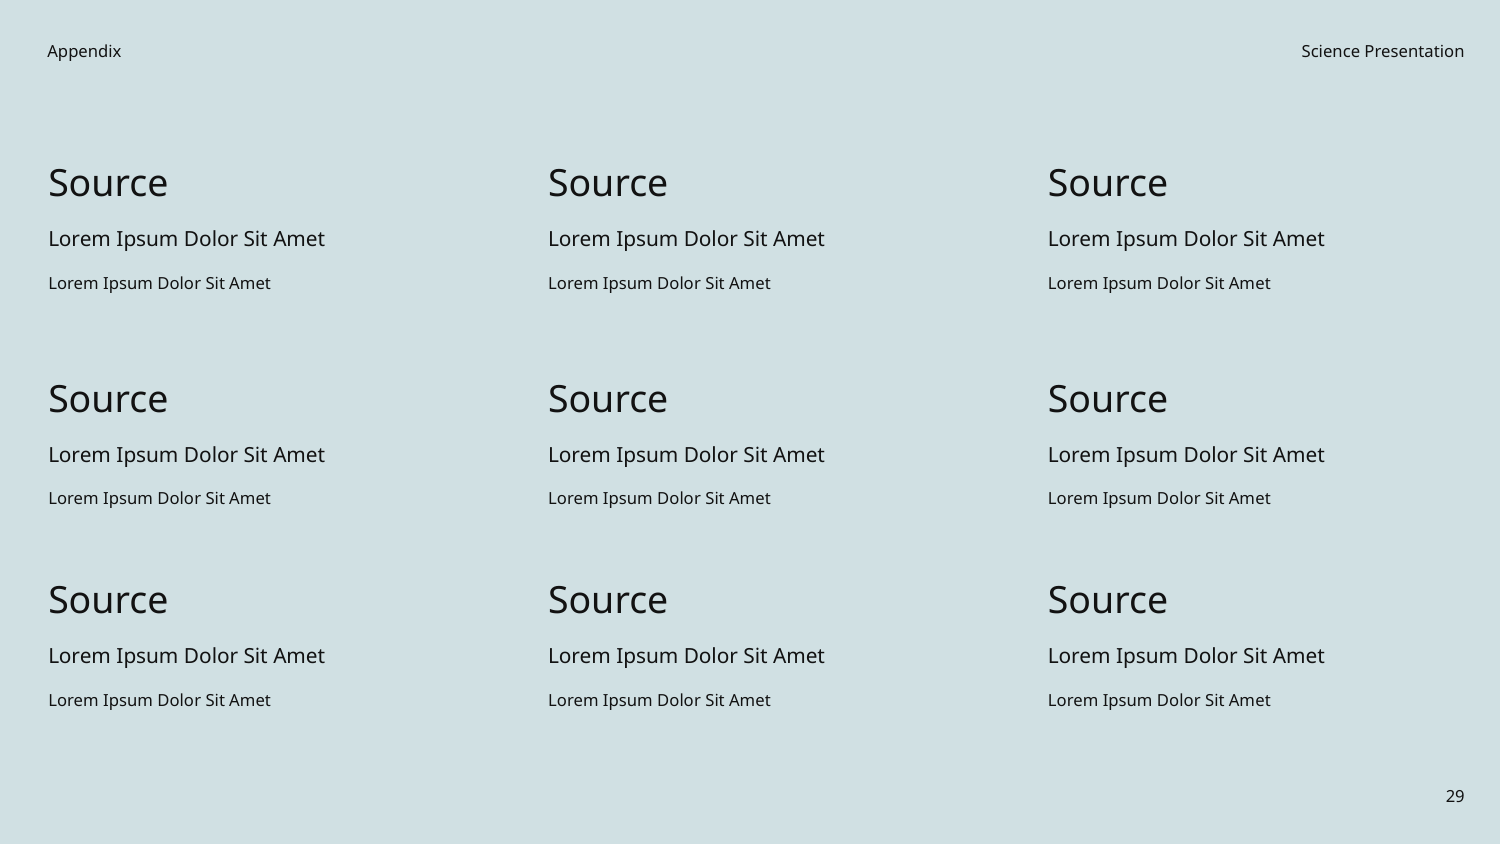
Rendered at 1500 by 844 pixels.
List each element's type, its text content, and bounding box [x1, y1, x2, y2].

slide_number ‹#› [1389, 764, 1480, 830]
list Lorem Ipsum Dolor Sit Amet [533, 633, 967, 677]
list Lorem Ipsum Dolor Sit Amet [33, 677, 468, 722]
list Source [1032, 146, 1467, 216]
list Lorem Ipsum Dolor Sit Amet [1032, 476, 1467, 521]
list Source [33, 146, 468, 216]
list Source [533, 563, 967, 633]
list Lorem Ipsum Dolor Sit Amet [1032, 677, 1467, 722]
list Lorem Ipsum Dolor Sit Amet [1032, 633, 1467, 677]
list Lorem Ipsum Dolor Sit Amet [33, 260, 468, 305]
list Lorem Ipsum Dolor Sit Amet [1032, 216, 1467, 260]
list Lorem Ipsum Dolor Sit Amet [33, 476, 468, 521]
list Source [33, 361, 468, 432]
list Lorem Ipsum Dolor Sit Amet [33, 216, 468, 260]
list Lorem Ipsum Dolor Sit Amet [1032, 260, 1467, 305]
list Science Presentation [1162, 32, 1480, 67]
list Lorem Ipsum Dolor Sit Amet [533, 432, 967, 476]
list Source [533, 361, 967, 432]
list Lorem Ipsum Dolor Sit Amet [33, 633, 468, 677]
list Lorem Ipsum Dolor Sit Amet [1032, 432, 1467, 476]
list Appendix [32, 32, 338, 67]
list Lorem Ipsum Dolor Sit Amet [533, 260, 967, 305]
list Lorem Ipsum Dolor Sit Amet [533, 677, 967, 722]
list Source [1032, 361, 1467, 432]
list Source [33, 563, 468, 633]
list Lorem Ipsum Dolor Sit Amet [533, 216, 967, 260]
list Source [1032, 563, 1467, 633]
list Lorem Ipsum Dolor Sit Amet [533, 476, 967, 521]
list Lorem Ipsum Dolor Sit Amet [33, 432, 468, 476]
list Source [533, 146, 967, 216]
